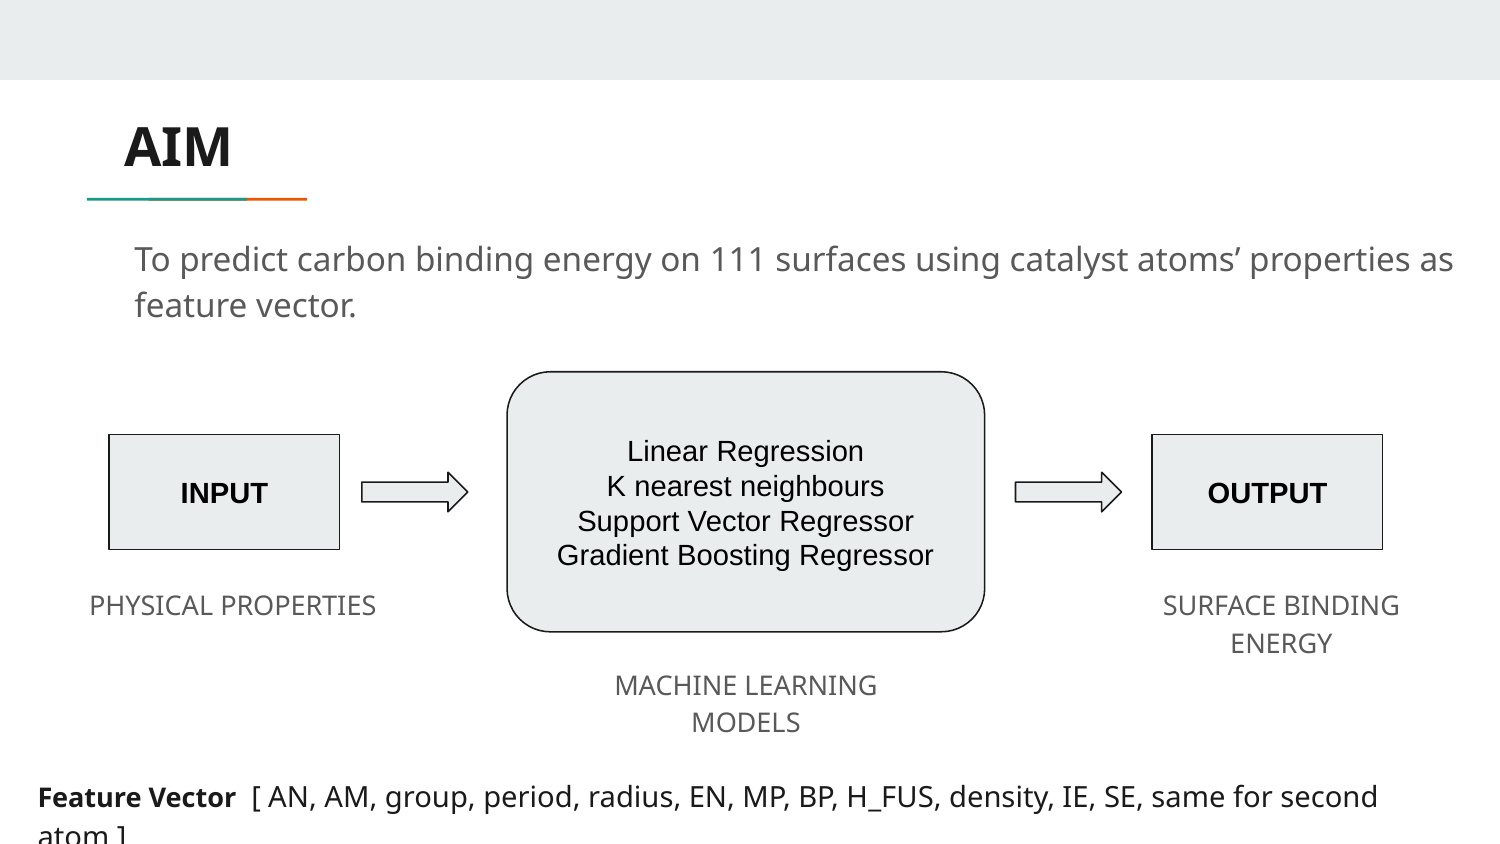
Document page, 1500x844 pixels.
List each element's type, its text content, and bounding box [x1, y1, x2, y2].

list To predict carbon binding energy on 111 surfaces using catalyst atoms’ properties as feature vector. [119, 217, 1483, 298]
text_box Linear Regression K nearest neighbours Support Vector Regressor Gradient Boosting Regressor [507, 371, 985, 632]
subtitle PHYSICAL PROPERTIES [72, 568, 393, 658]
subtitle MACHINE LEARNING MODELS [586, 648, 906, 738]
text_box OUTPUT [1152, 434, 1383, 550]
text_box [361, 472, 468, 512]
text_box INPUT [109, 434, 340, 550]
title Feature Vector [ AN, AM, group, period, radius, EN, MP, BP, H_FUS, density, IE, SE, same for second atom ] [22, 735, 1483, 844]
text_box [1015, 472, 1122, 512]
subtitle SURFACE BINDING ENERGY [1121, 568, 1442, 658]
title AIM [109, 97, 1371, 186]
